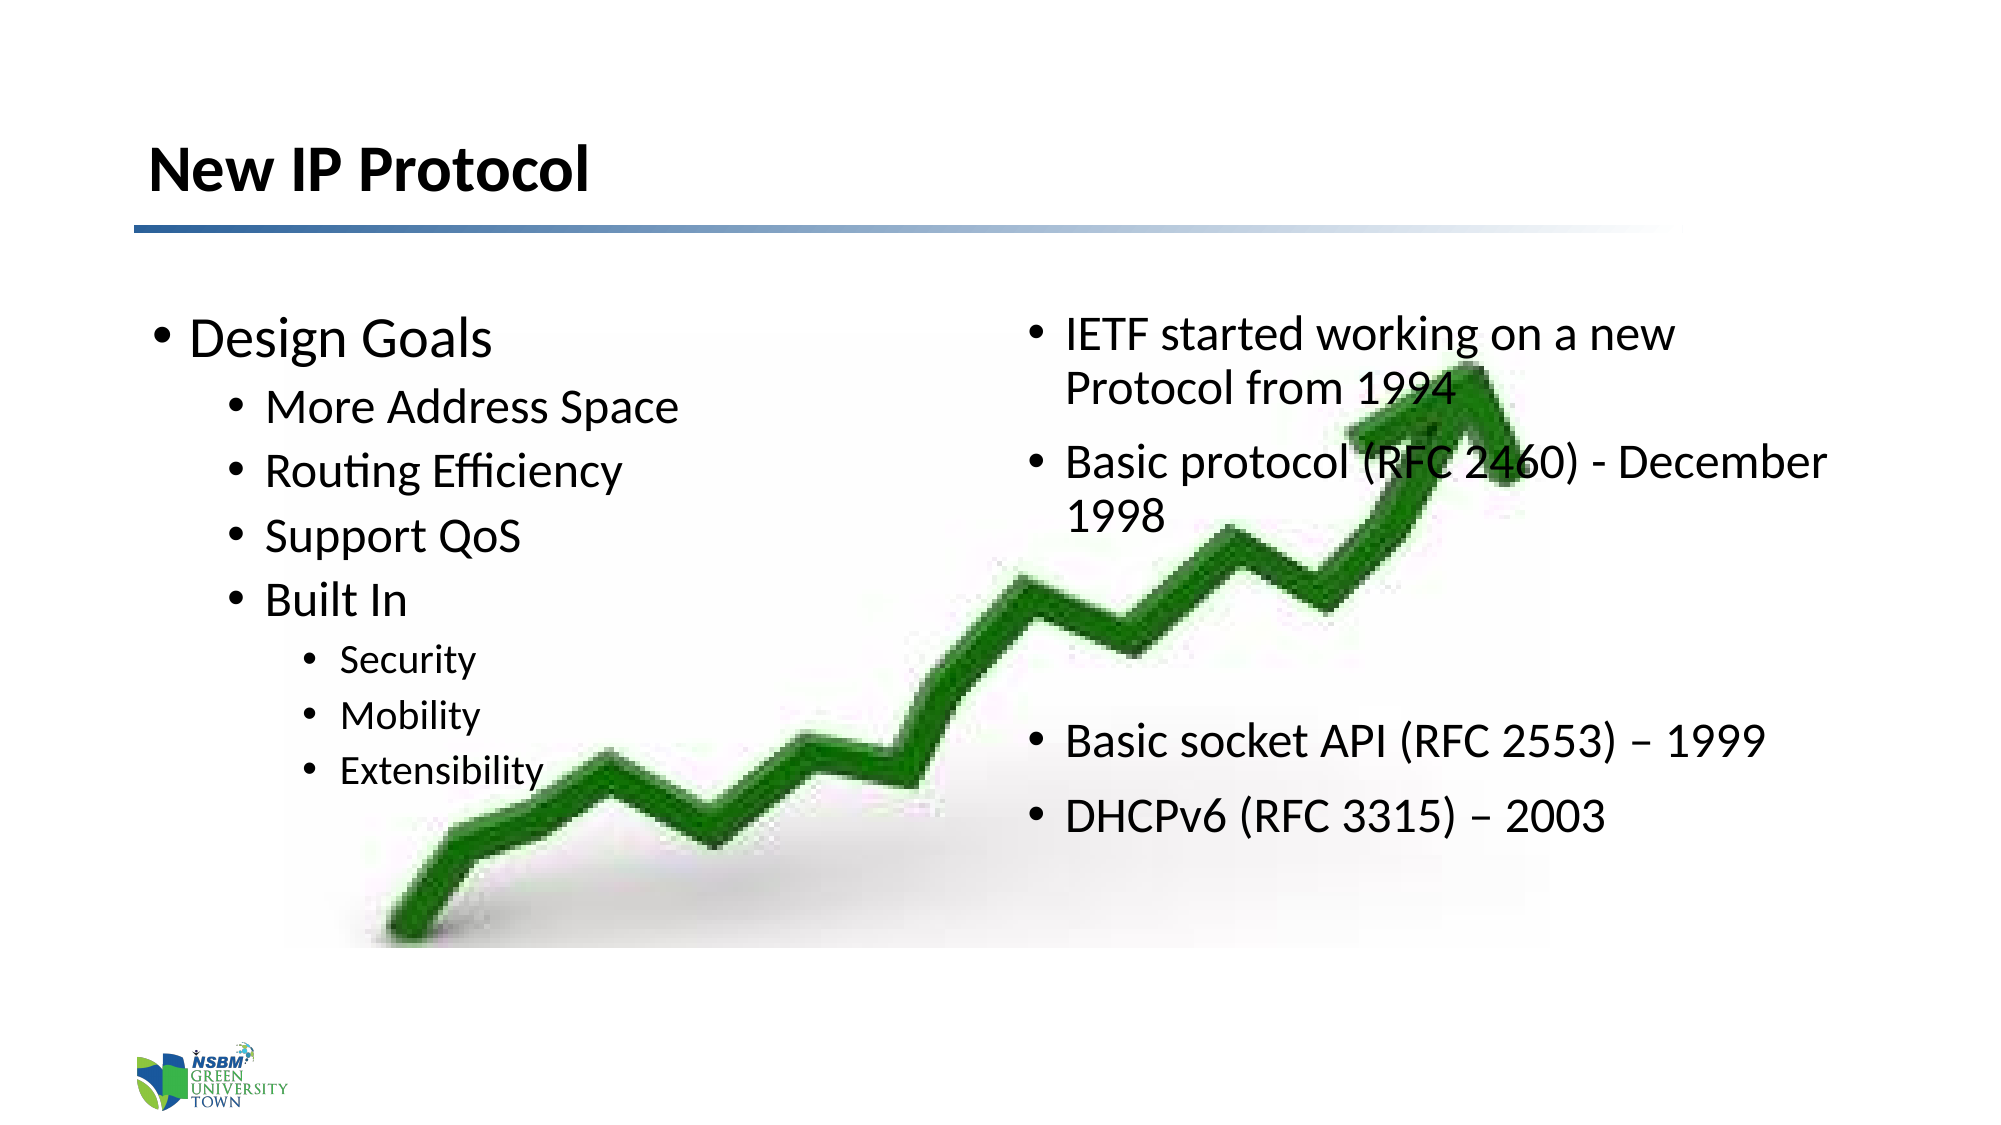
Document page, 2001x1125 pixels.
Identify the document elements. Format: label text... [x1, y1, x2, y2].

title New IP Protocol [133, 85, 1859, 256]
list Design Goals More Address Space Routing Efficiency Support QoS Built In Security Mobility Extensibility [137, 299, 988, 1014]
picture [284, 333, 1550, 948]
picture [137, 1042, 288, 1111]
list IETF started working on a new Protocol from 1994 Basic protocol (RFC 2460) - December 1998 Basic socket API (RFC 2553) – 1999 DHCPv6 (RFC 3315) – 2003 [1012, 299, 1863, 1014]
